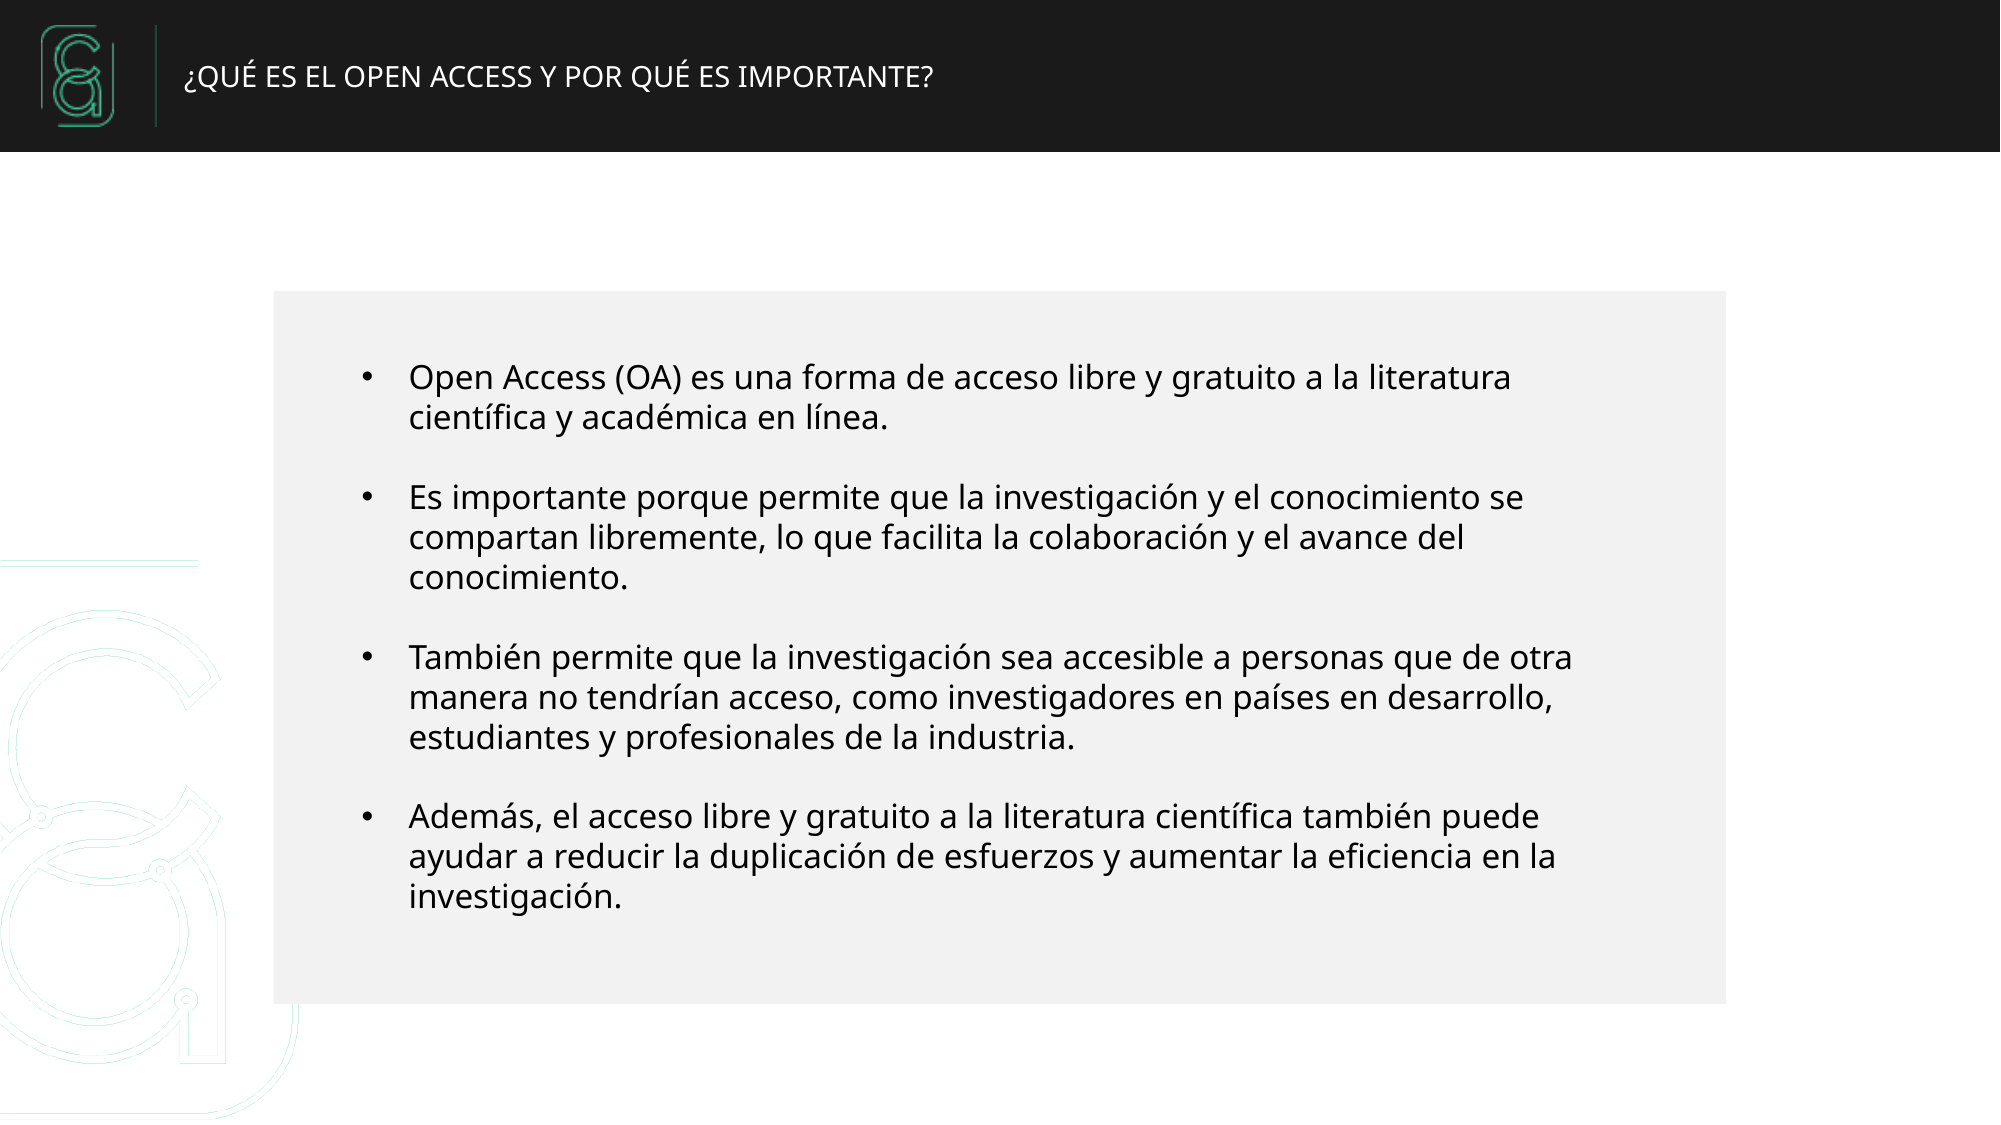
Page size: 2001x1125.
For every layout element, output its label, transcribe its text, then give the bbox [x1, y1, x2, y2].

picture [0, 0, 2000, 152]
text_box Open Access (OA) es una forma de acceso libre y gratuito a la literatura científica y académica en línea. Es importante porque permite que la investigación y el conocimiento se compartan libremente, lo que facilita la colaboración y el avance del conocimiento. También permite que la investigación sea accesible a personas que de otra manera no tendrían acceso, como investigadores en países en desarrollo, estudiantes y profesionales de la industria. Además, el acceso libre y gratuito a la literatura científica también puede ayudar a reducir la duplicación de esfuerzos y aumentar la eficiencia en la investigación. [346, 349, 1662, 923]
text_box [273, 290, 1727, 1004]
picture [0, 479, 322, 1125]
